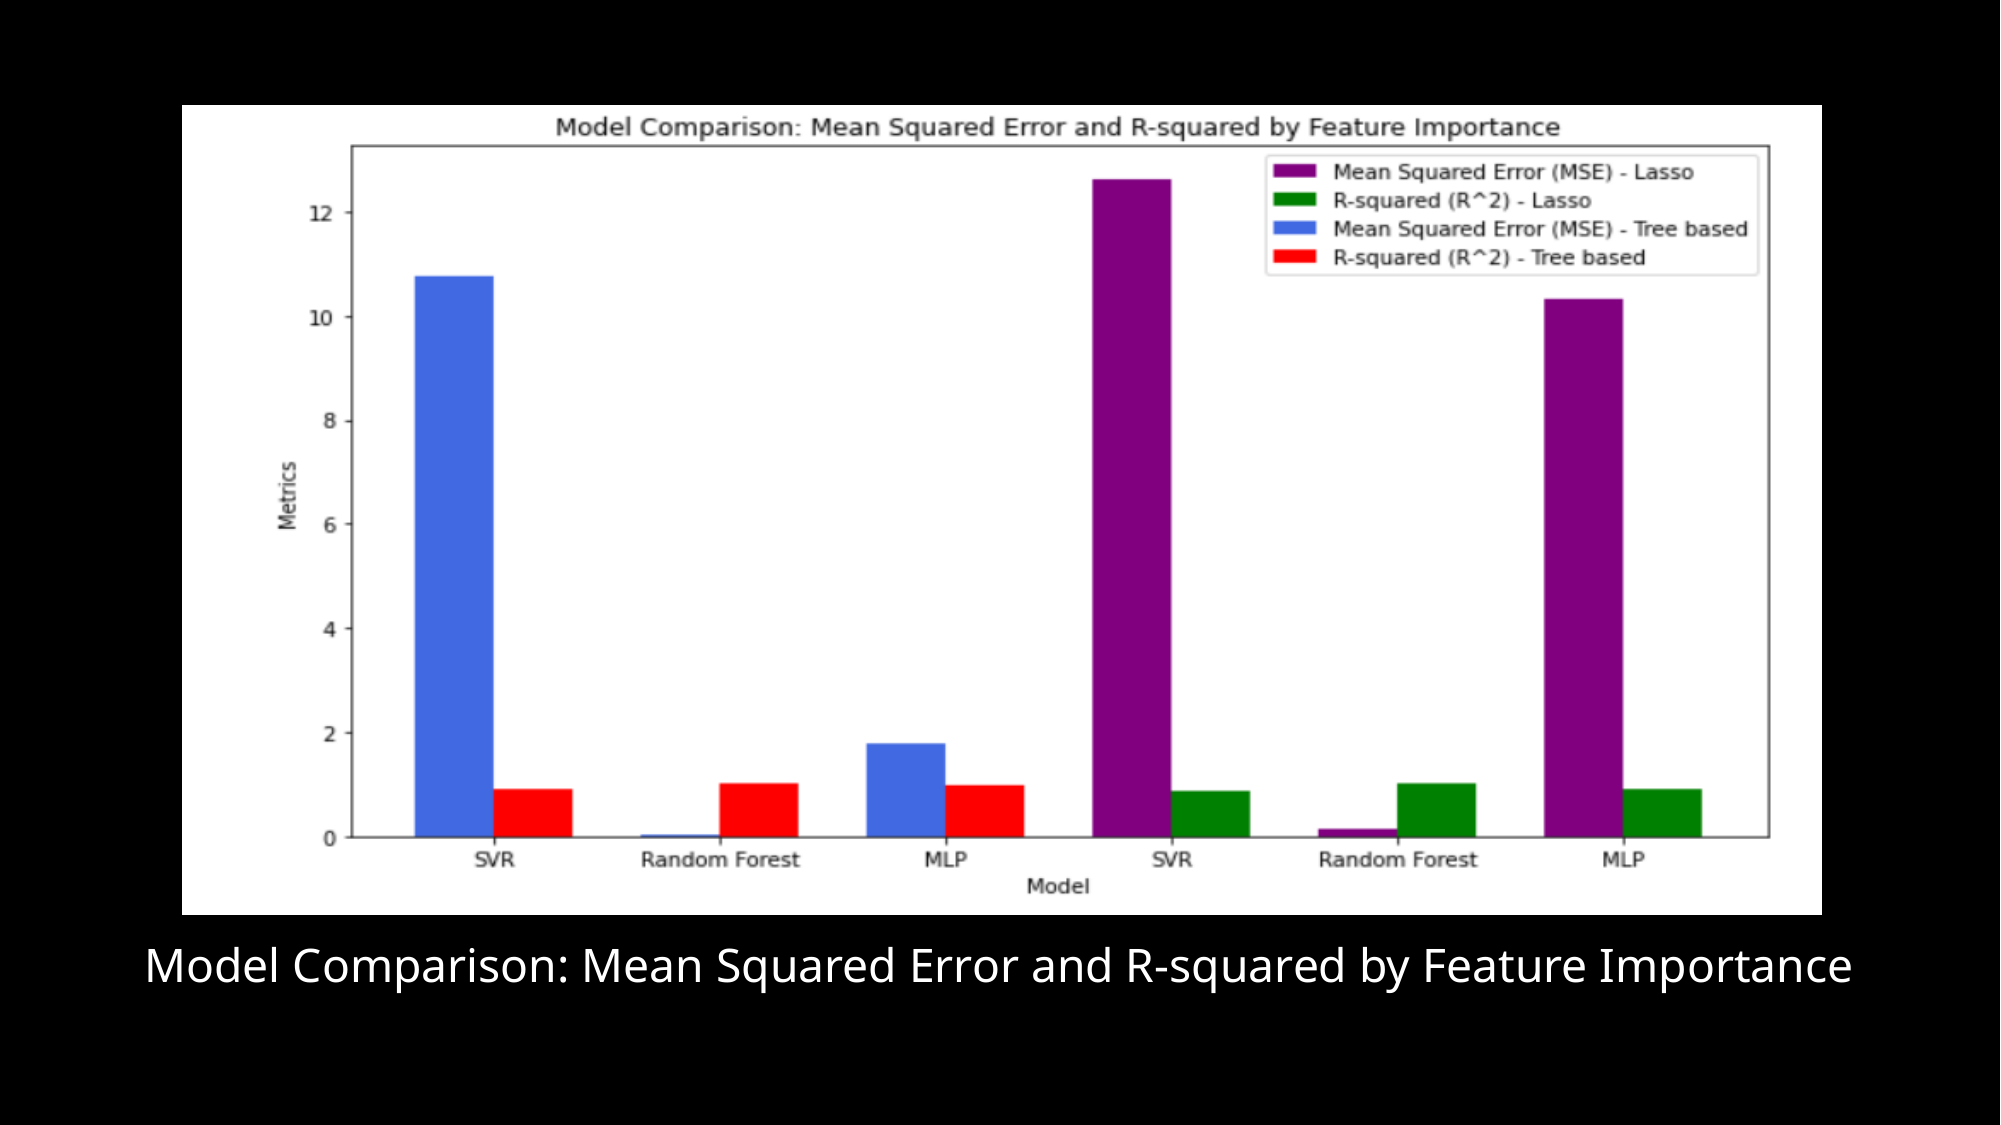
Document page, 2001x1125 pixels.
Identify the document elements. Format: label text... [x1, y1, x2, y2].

title Model Comparison: Mean Squared Error and R-squared by Feature Importance [105, 914, 1895, 1020]
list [182, 105, 1822, 915]
